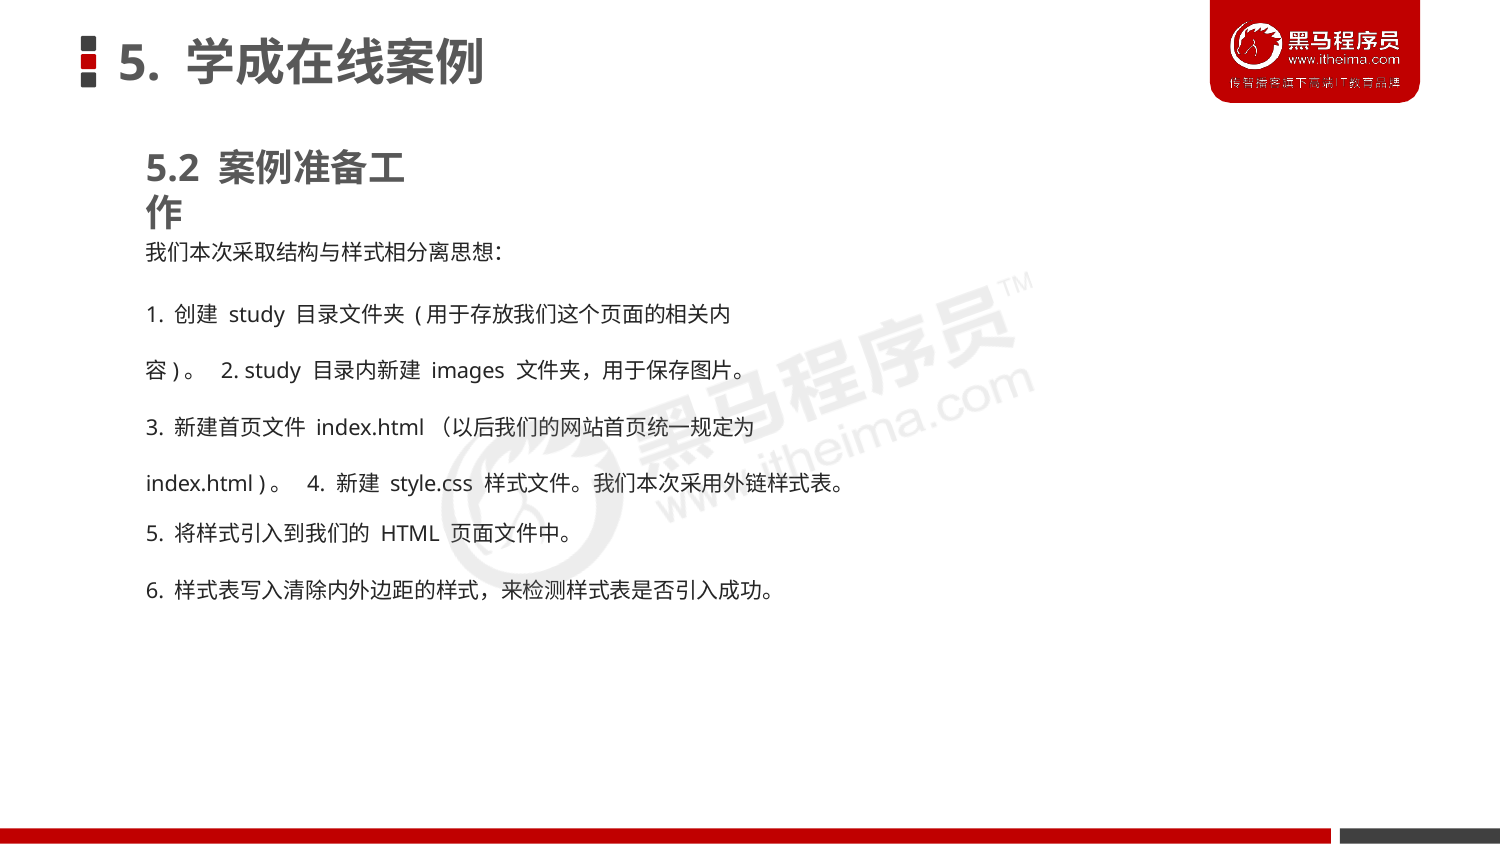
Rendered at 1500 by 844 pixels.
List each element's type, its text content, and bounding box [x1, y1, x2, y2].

text_box [401, 210, 1099, 633]
text_box [1209, 0, 1421, 88]
text_box [1384, 97, 1414, 103]
text_box [0, 828, 1331, 844]
title 5. 学成在线案例 [116, 30, 1384, 171]
text_box 我们本次采取结构与样式相分离思想： 1. 创建 study 目录文件夹 (用于存放我们这个页面的相关内容)。 2. study 目录内新建 images 文件夹，用于保存图片。 3. 新建首页文件 index.html（以后我们的网站首页统一规定为 index.html )。 4. 新建 style.css 样式文件。我们本次采用外链样式表。 5. 将样式引入到我们的 HTML 页面文件中。 6. 样式表写入清除内外边距的样式，来检测样式表是否引入成功。 [143, 238, 401, 603]
text_box 5.2 案例准备工作 [143, 143, 442, 234]
text_box [1211, 11, 1419, 97]
text_box [1339, 828, 1500, 844]
